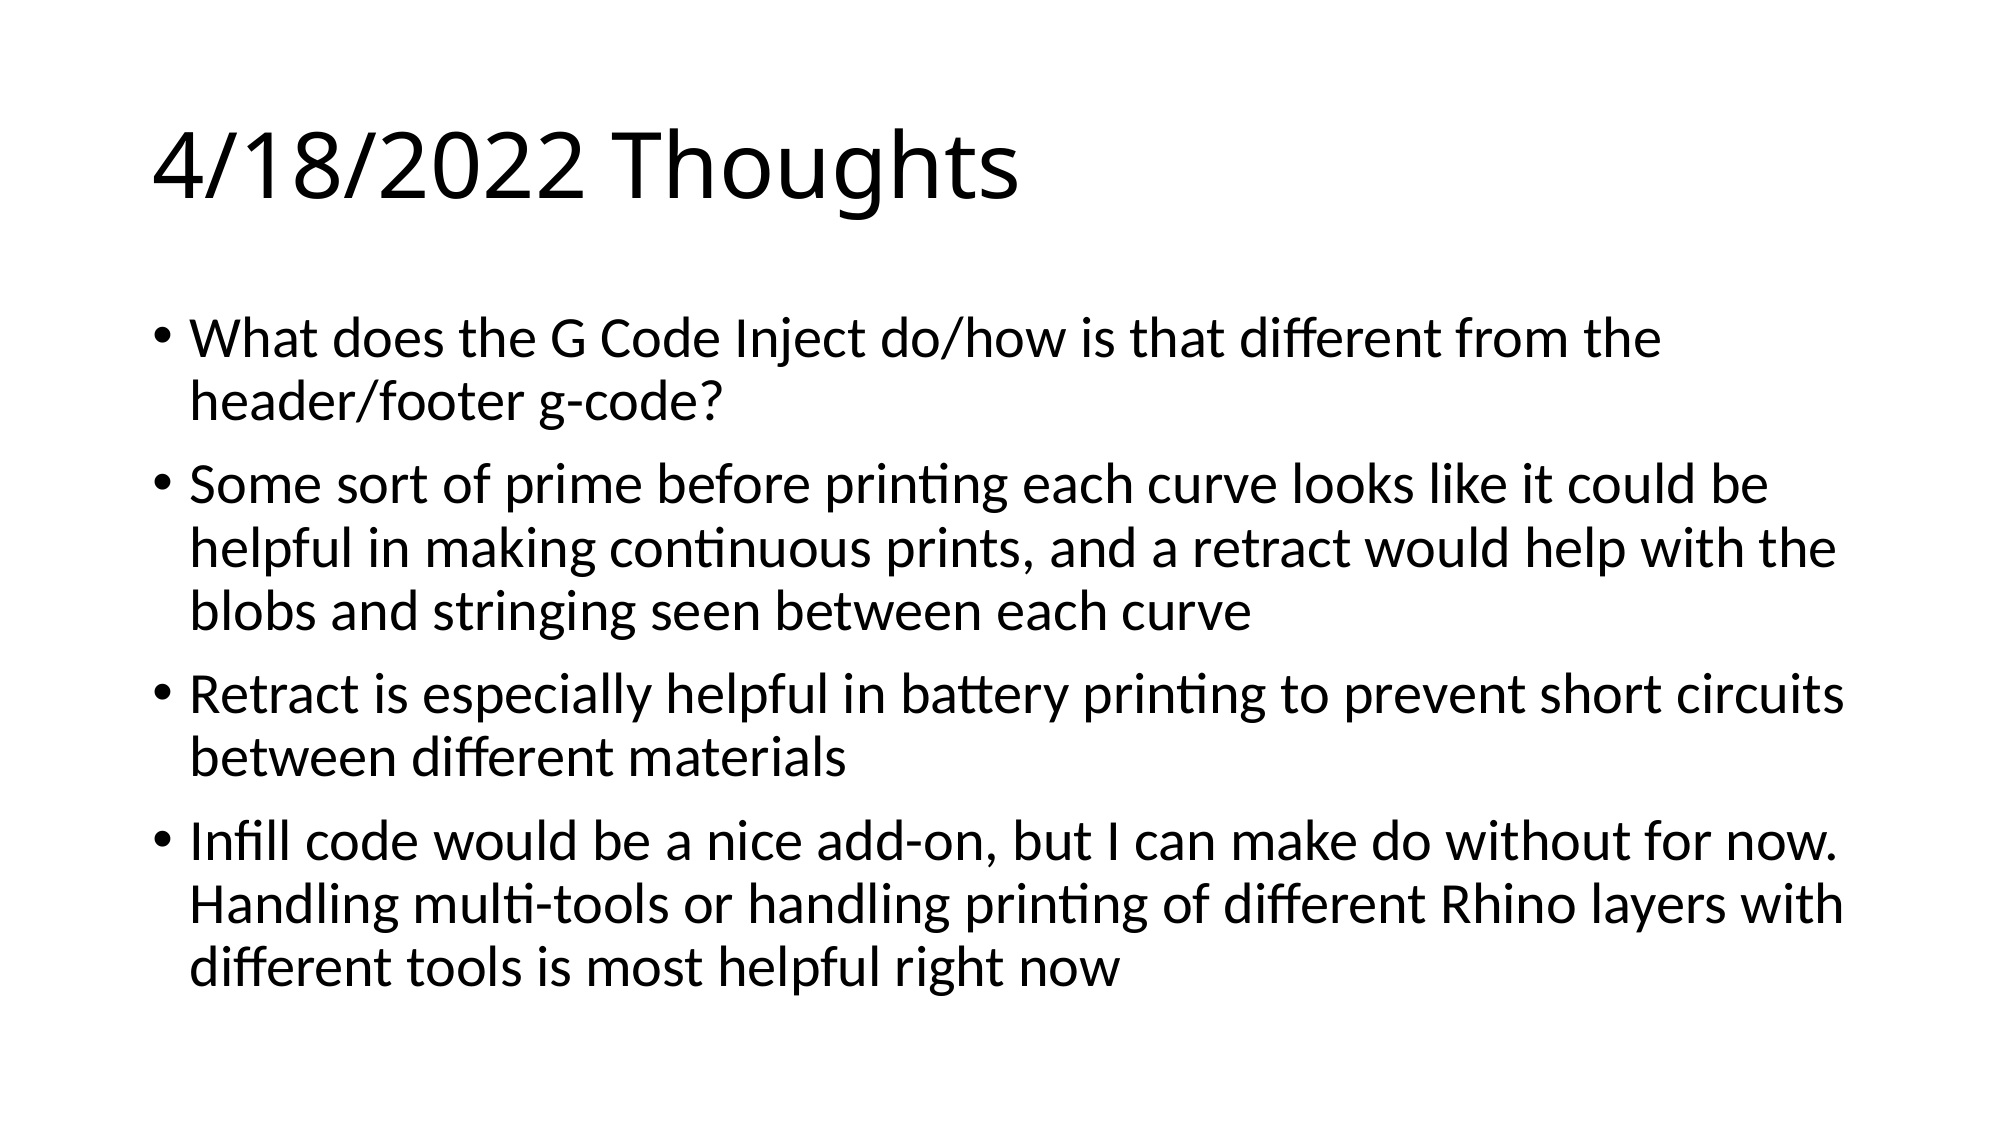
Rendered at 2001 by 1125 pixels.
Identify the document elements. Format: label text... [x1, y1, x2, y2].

title 4/18/2022 Thoughts [137, 59, 1863, 278]
list What does the G Code Inject do/how is that different from the header/footer g-code? Some sort of prime before printing each curve looks like it could be helpful in making continuous prints, and a retract would help with the blobs and stringing seen between each curve Retract is especially helpful in battery printing to prevent short circuits between different materials Infill code would be a nice add-on, but I can make do without for now. Handling multi-tools or handling printing of different Rhino layers with different tools is most helpful right now [137, 299, 1863, 1014]
